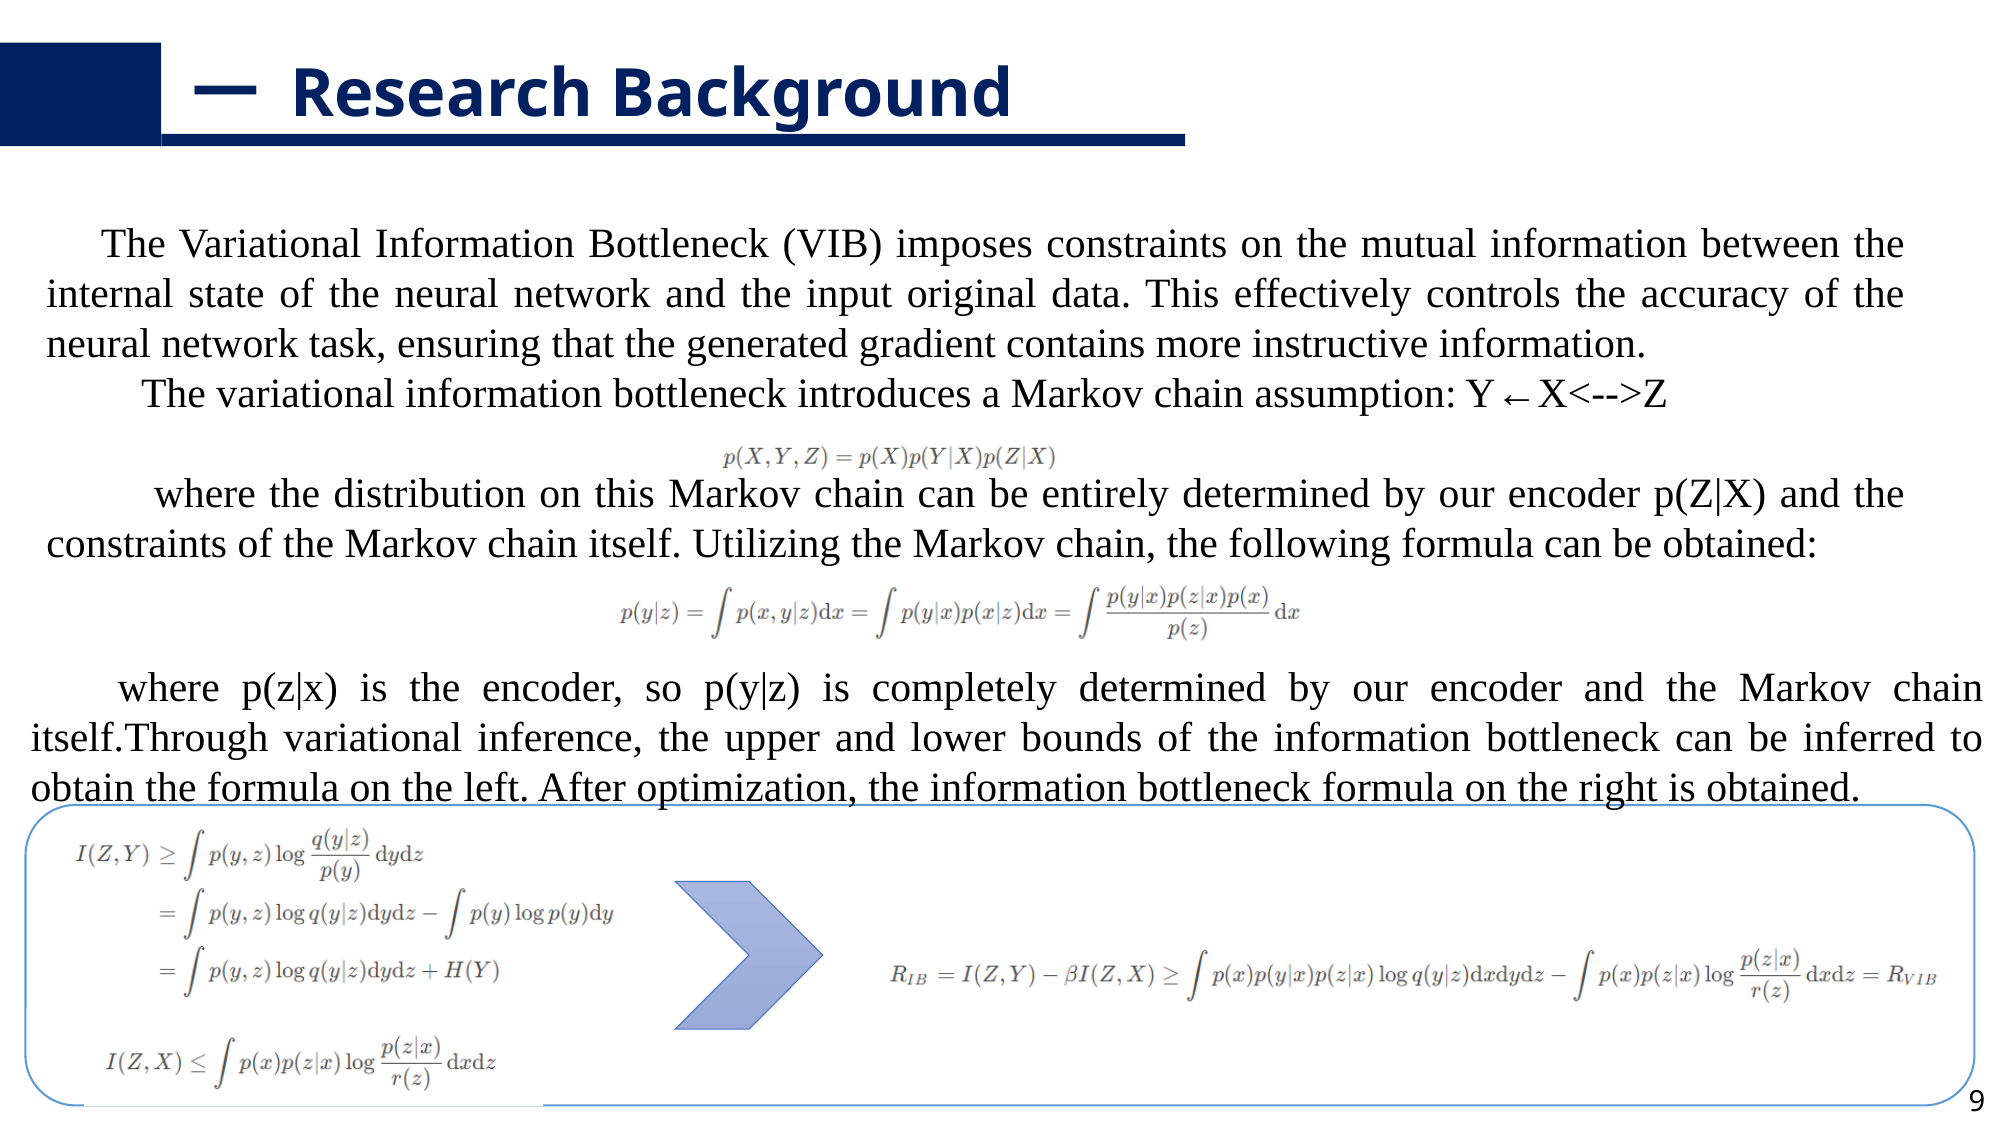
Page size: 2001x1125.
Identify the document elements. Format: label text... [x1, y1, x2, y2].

text_box [24, 817, 1976, 1107]
text_box [673, 880, 824, 1030]
text_box where p(z|x) is the encoder, so p(y|z) is completely determined by our encoder and the Markov chain itself.Through variational inference, the upper and lower bounds of the information bottleneck can be inferred to obtain the formula on the left. After optimization, the information bottleneck formula on the right is obtained. [15, 652, 2000, 817]
picture [55, 815, 627, 1106]
text_box 一 Research Background [177, 51, 1058, 139]
text_box The Variational Information Bottleneck (VIB) imposes constraints on the mutual information between the internal state of the neural network and the input original data. This effectively controls the accuracy of the neural network task, ensuring that the generated gradient contains more instructive information. The variational information bottleneck introduces a Markov chain assumption: Y←X<-->Z where the distribution on this Markov chain can be entirely determined by our encoder p(Z|X) and the constraints of the Markov chain itself. Utilizing the Markov chain, the following formula can be obtained: [31, 208, 1922, 573]
picture [881, 930, 1953, 1015]
picture [675, 414, 1084, 487]
picture [586, 562, 1336, 662]
